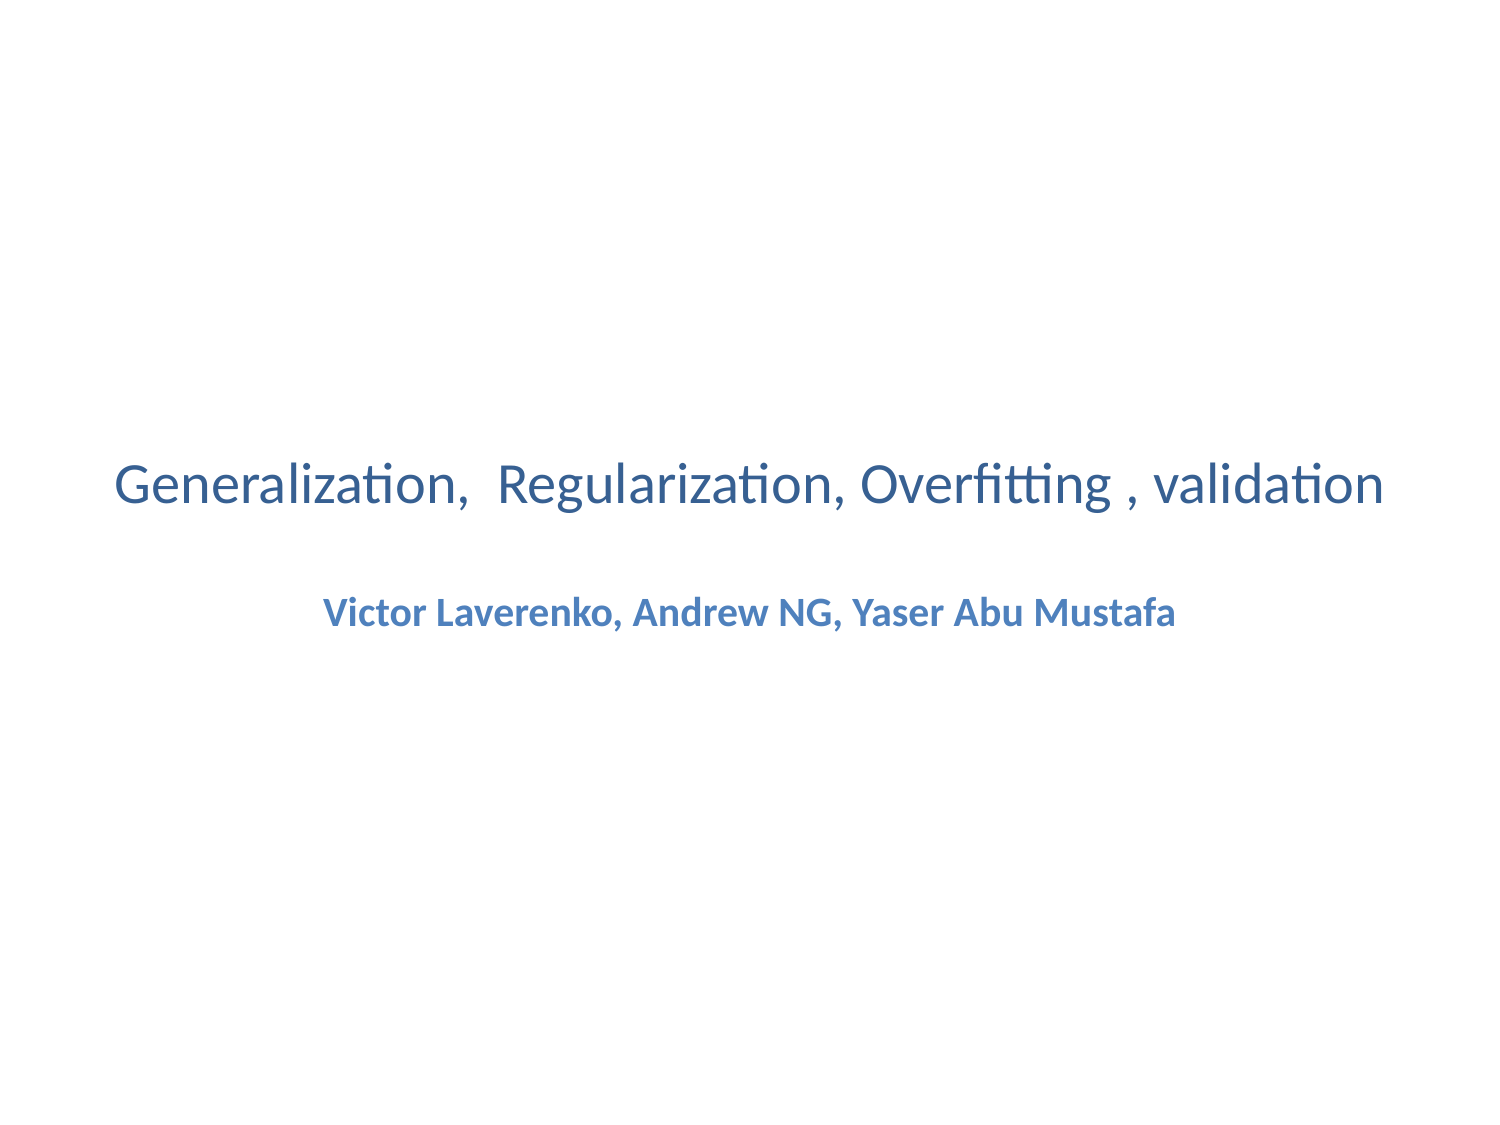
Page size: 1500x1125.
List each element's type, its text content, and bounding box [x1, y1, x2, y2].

text_box Generalization, Regularization, Overfitting , validation Victor Laverenko, Andrew NG, Yaser Abu Mustafa [74, 437, 1425, 643]
